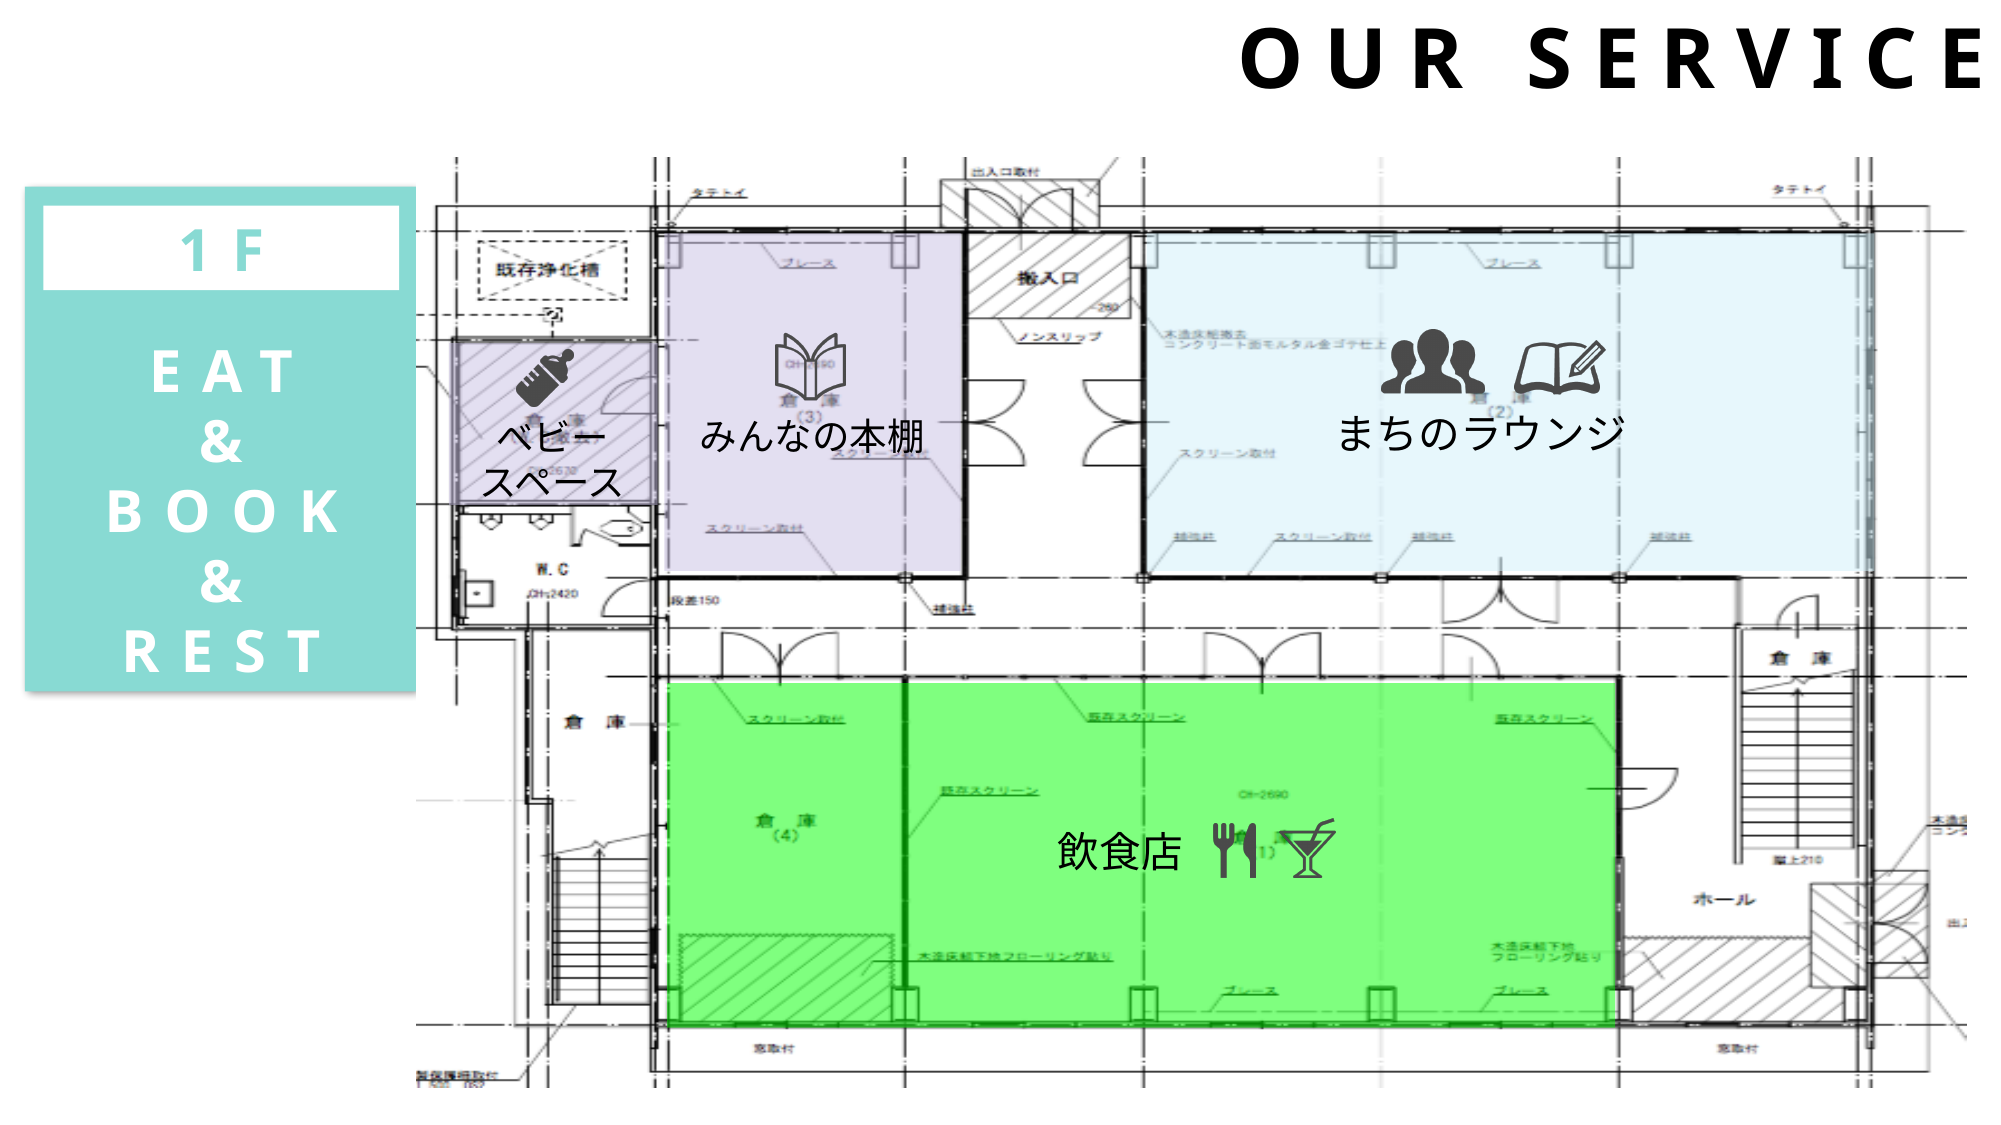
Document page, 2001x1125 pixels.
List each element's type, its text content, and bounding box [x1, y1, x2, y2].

text_box EAT & BOOK & REST [24, 186, 416, 692]
text_box 1F [43, 205, 400, 291]
text_box OUR SERVICE [0, 0, 2000, 113]
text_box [416, 157, 1967, 1088]
